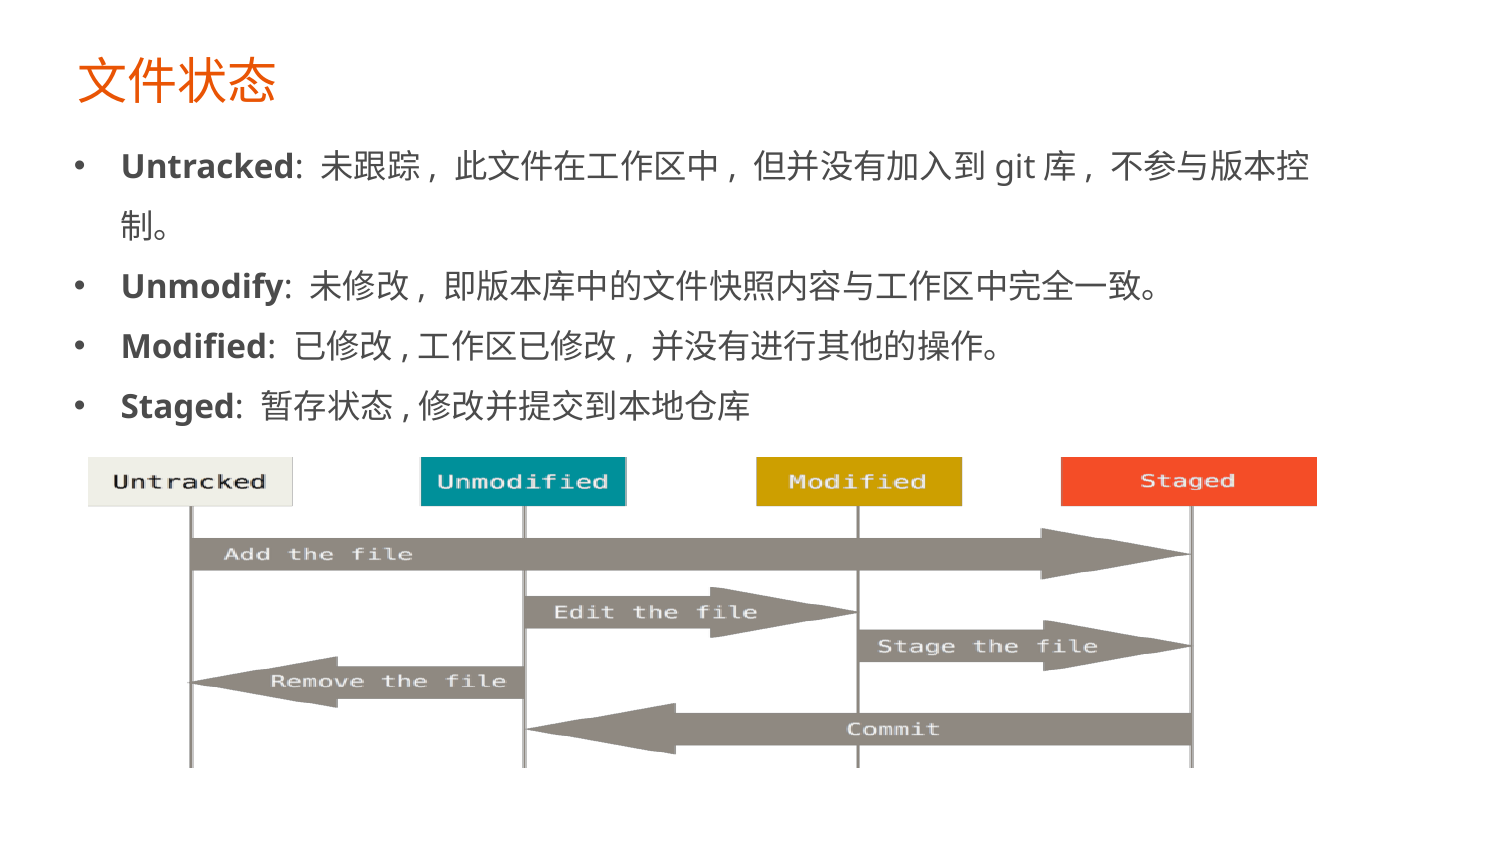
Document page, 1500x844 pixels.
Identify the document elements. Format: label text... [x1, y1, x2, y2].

text_box Untracked: 未跟踪, 此文件在工作区中, 但并没有加入到git库, 不参与版本控制。 Unmodify: 未修改, 即版本库中的文件快照内容与工作区中完全一致。 Modified: 已修改,工作区已修改, 并没有进行其他的操作。 Staged: 暂存状态,修改并提交到本地仓库 [58, 118, 1347, 433]
picture [88, 457, 1317, 768]
text_box 文件状态 [39, 42, 293, 117]
